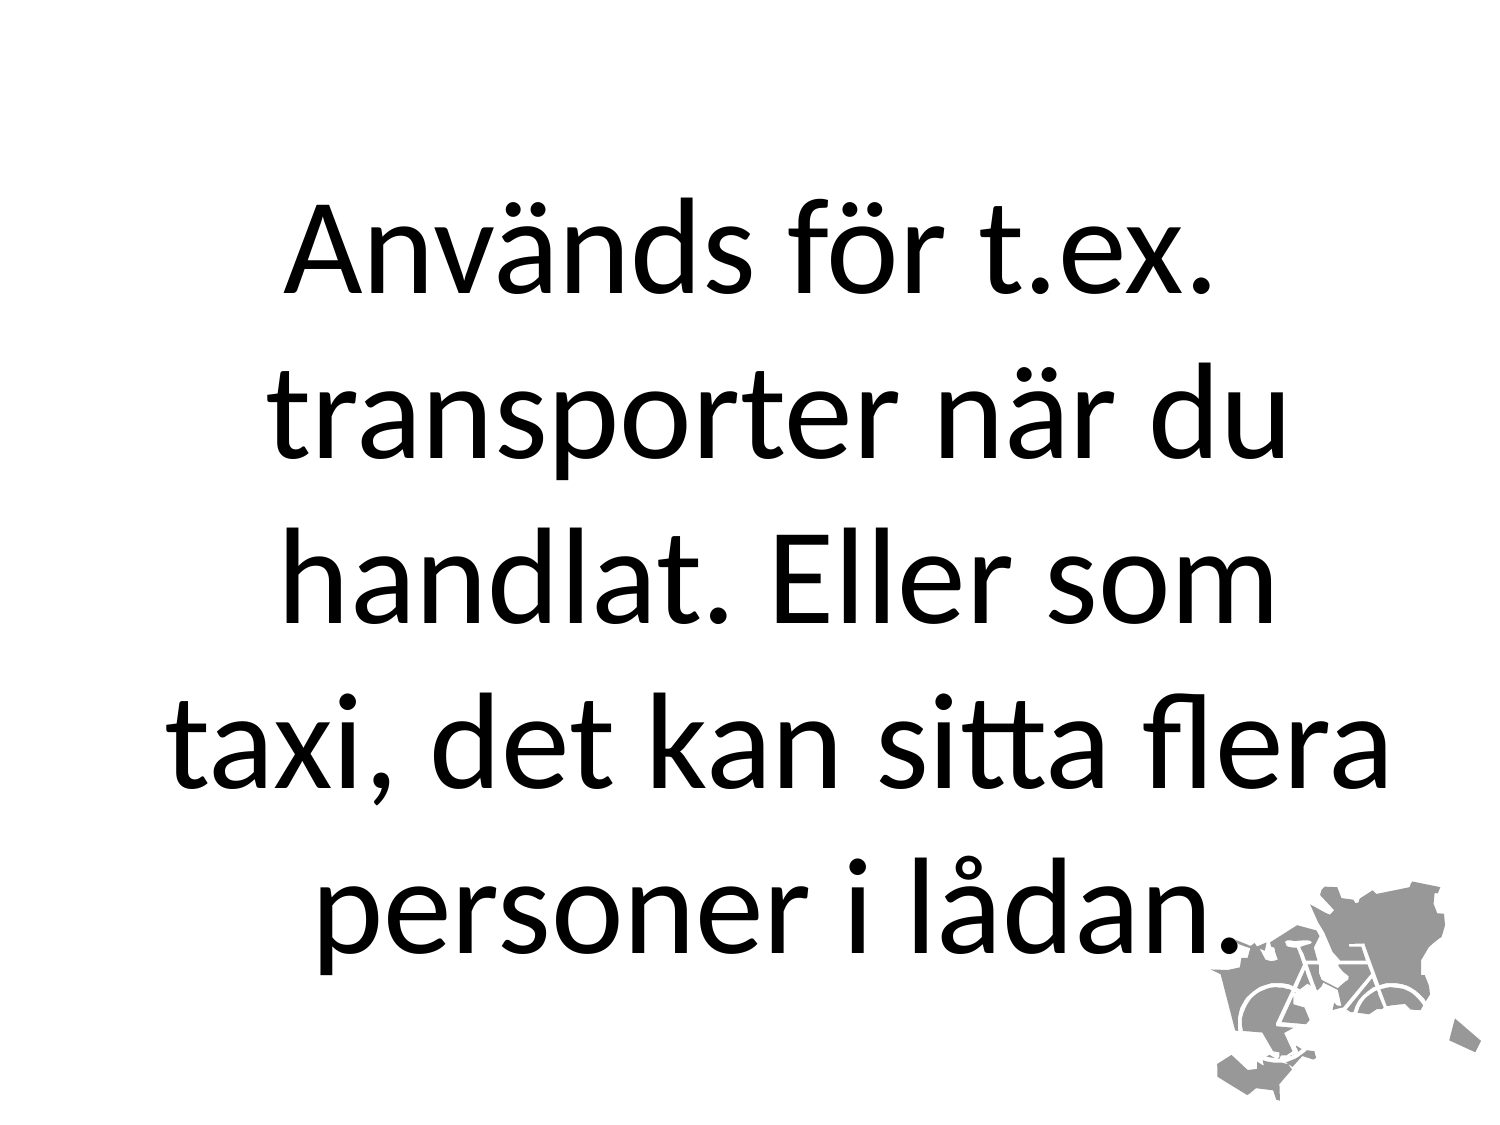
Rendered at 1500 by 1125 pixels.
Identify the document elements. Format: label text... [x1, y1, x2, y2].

picture [1210, 881, 1482, 1101]
list Används för t.ex. transporter när du handlat. Eller som taxi, det kan sitta flera personer i lådan. [76, 149, 1427, 977]
